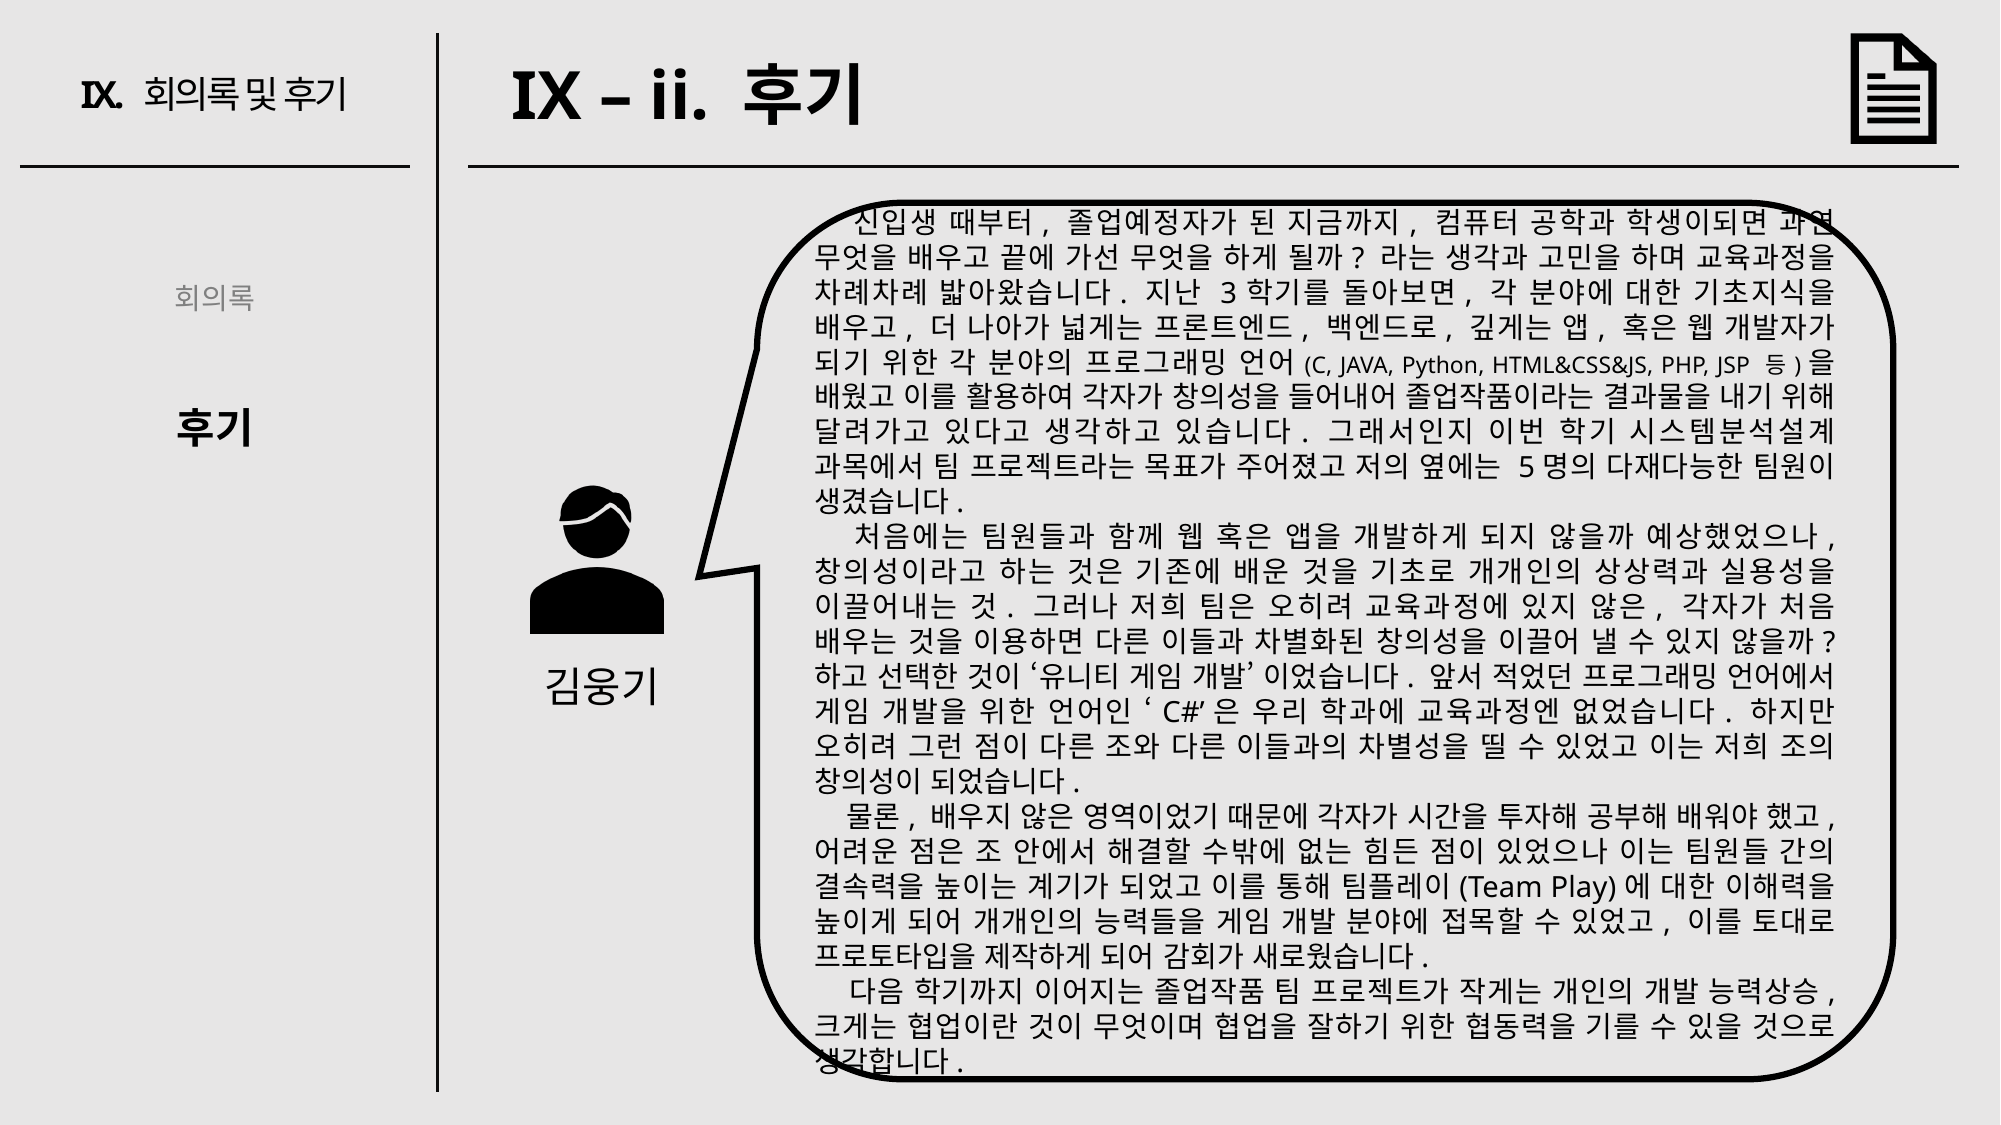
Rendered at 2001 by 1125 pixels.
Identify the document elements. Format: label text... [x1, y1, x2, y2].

text_box 후기 [19, 394, 411, 459]
text_box 회의록 [19, 272, 411, 323]
text_box 신입생 때부터, 졸업예정자가 된 지금까지, 컴퓨터 공학과 학생이되면 과연 무엇을 배우고 끝에 가선 무엇을 하게 될까? 라는 생각과 고민을 하며 교육과정을 차례차례 밟아왔습니다. 지난 3학기를 돌아보면, 각 분야에 대한 기초지식을 배우고, 더 나아가 넓게는 프론트엔드, 백엔드로, 깊게는 앱, 혹은 웹 개발자가 되기 위한 각 분야의 프로그래밍 언어(C, JAVA, Python, HTML&CSS&JS, PHP, JSP 등)을 배웠고 이를 활용하여 각자가 창의성을 들어내어 졸업작품이라는 결과물을 내기 위해 달려가고 있다고 생각하고 있습니다. 그래서인지 이번 학기 시스템분석설계 과목에서 팀 프로젝트라는 목표가 주어졌고 저의 옆에는 5명의 다재다능한 팀원이 생겼습니다. 처음에는 팀원들과 함께 웹 혹은 앱을 개발하게 되지 않을까 예상했었으나, 창의성이라고 하는 것은 기존에 배운 것을 기초로 개개인의 상상력과 실용성을 이끌어내는 것. 그러나 저희 팀은 오히려 교육과정에 있지 않은, 각자가 처음 배우는 것을 이용하면 다른 이들과 차별화된 창의성을 이끌어 낼 수 있지 않을까? 하고 선택한 것이 ‘유니티 게임 개발’ 이었습니다. 앞서 적었던 프로그래밍 언어에서 게임 개발을 위한 언어인 ‘C#’은 우리 학과에 교육과정엔 없었습니다. 하지만 오히려 그런 점이 다른 조와 다른 이들과의 차별성을 띨 수 있었고 이는 저희 조의 창의성이 되었습니다. 물론, 배우지 않은 영역이었기 때문에 각자가 시간을 투자해 공부해 배워야 했고, 어려운 점은 조 안에서 해결할 수밖에 없는 힘든 점이 있었으나 이는 팀원들 간의 결속력을 높이는 계기가 되었고 이를 통해 팀플레이(Team Play)에 대한 이해력을 높이게 되어 개개인의 능력들을 게임 개발 분야에 접목할 수 있었고, 이를 토대로 프로토타입을 제작하게 되어 감회가 새로웠습니다. 다음 학기까지 이어지는 졸업작품 팀 프로젝트가 작게는 개인의 개발 능력상승, 크게는 협업이란 것이 무엇이며 협업을 잘하기 위한 협동력을 기를 수 있을 것으로 생각합니다. [697, 201, 1895, 1081]
picture [1827, 22, 1960, 155]
text_box IX. 회의록 및 후기 [19, 63, 411, 123]
text_box 김웅기 [529, 653, 730, 719]
picture [496, 462, 697, 663]
text_box IX – ii. 후기 [496, 45, 1827, 141]
